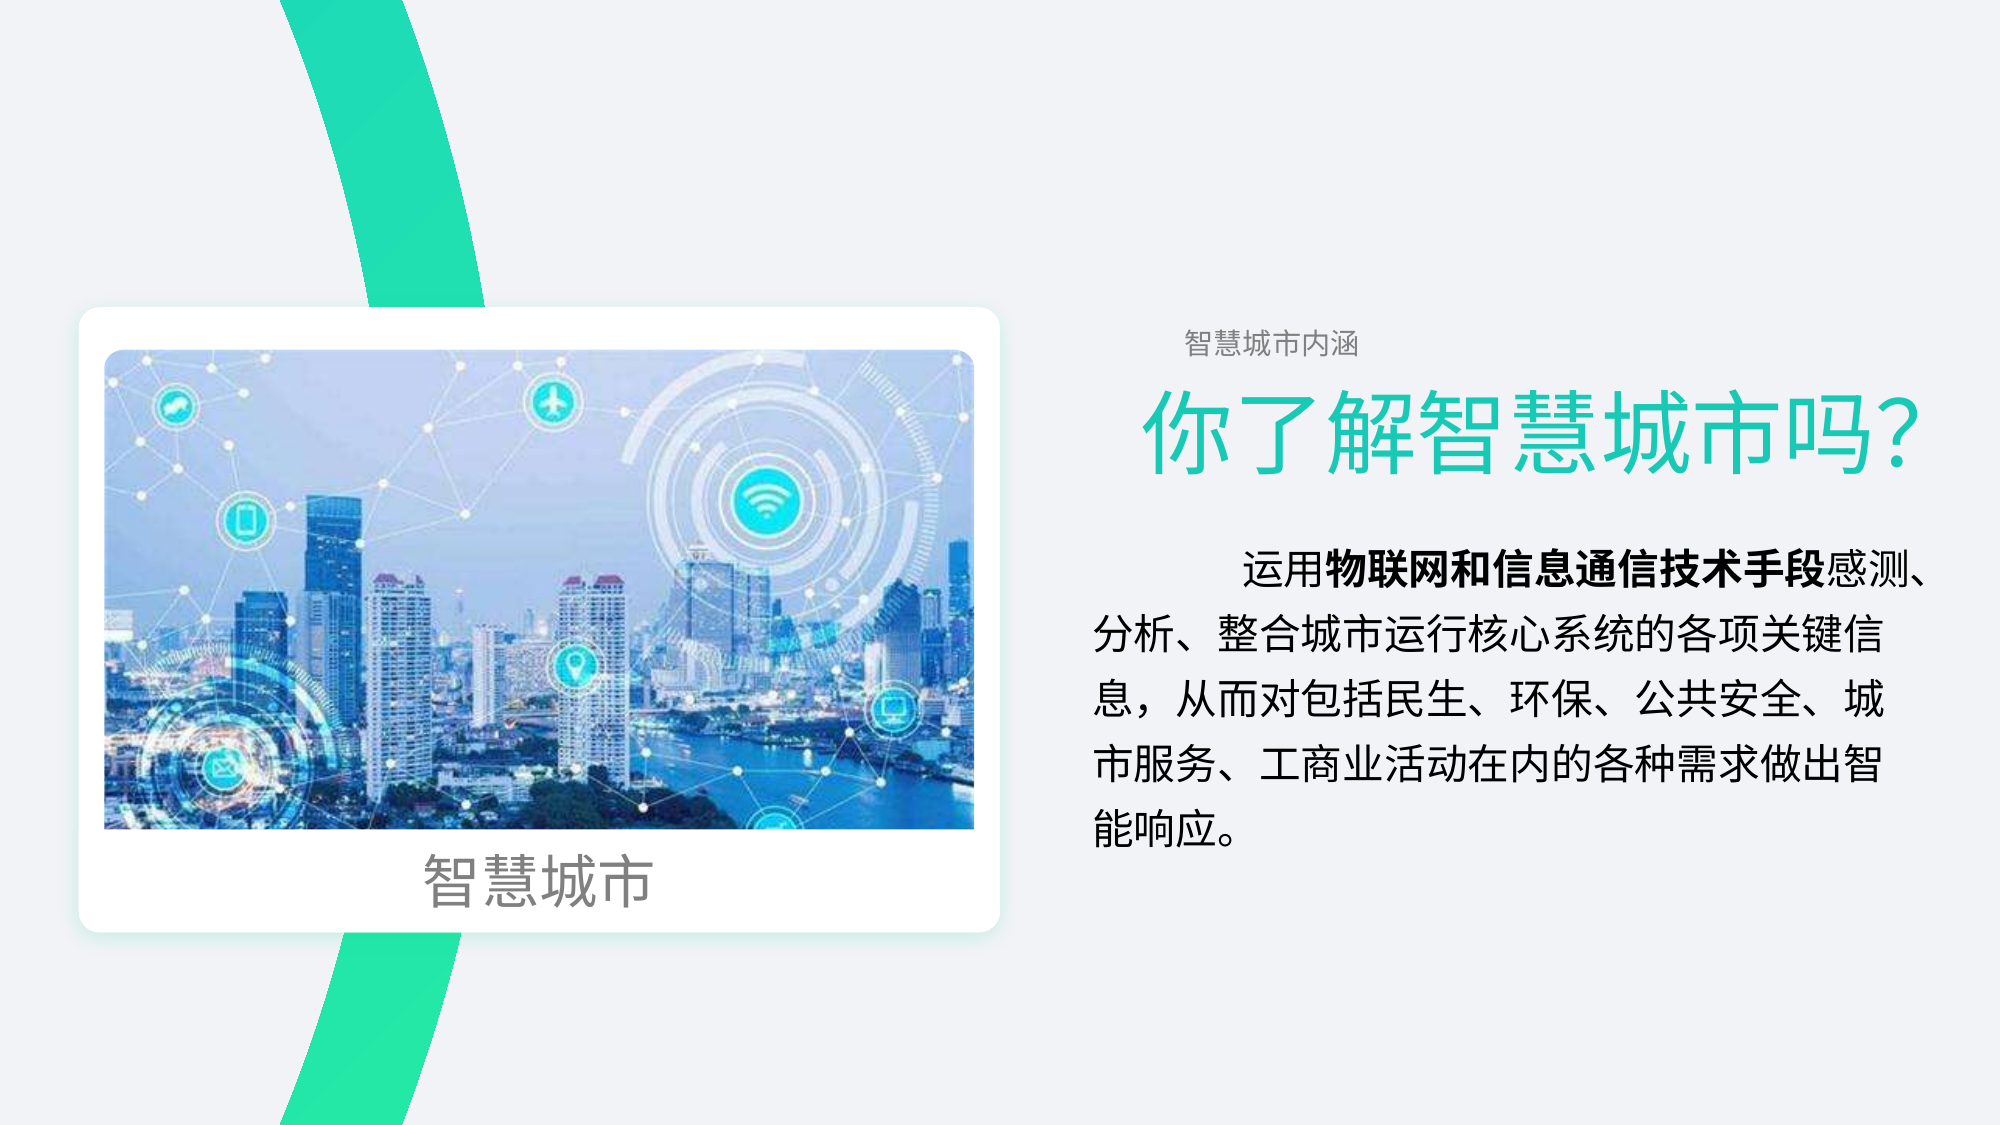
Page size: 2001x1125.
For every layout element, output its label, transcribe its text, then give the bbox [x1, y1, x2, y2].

text_box 你了解智慧城市吗？ [1124, 367, 1894, 493]
text_box [279, 0, 485, 303]
text_box 运用物联网和信息通信技术手段感测、分析、整合城市运行核心系统的各项关键信息，从而对包括民生、环保、公共安全、城市服务、工商业活动在内的各种需求做出智能响应。 [1077, 520, 1941, 861]
text_box [278, 946, 459, 1125]
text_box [78, 307, 1000, 933]
text_box 智慧城市内涵 [1169, 307, 1586, 368]
